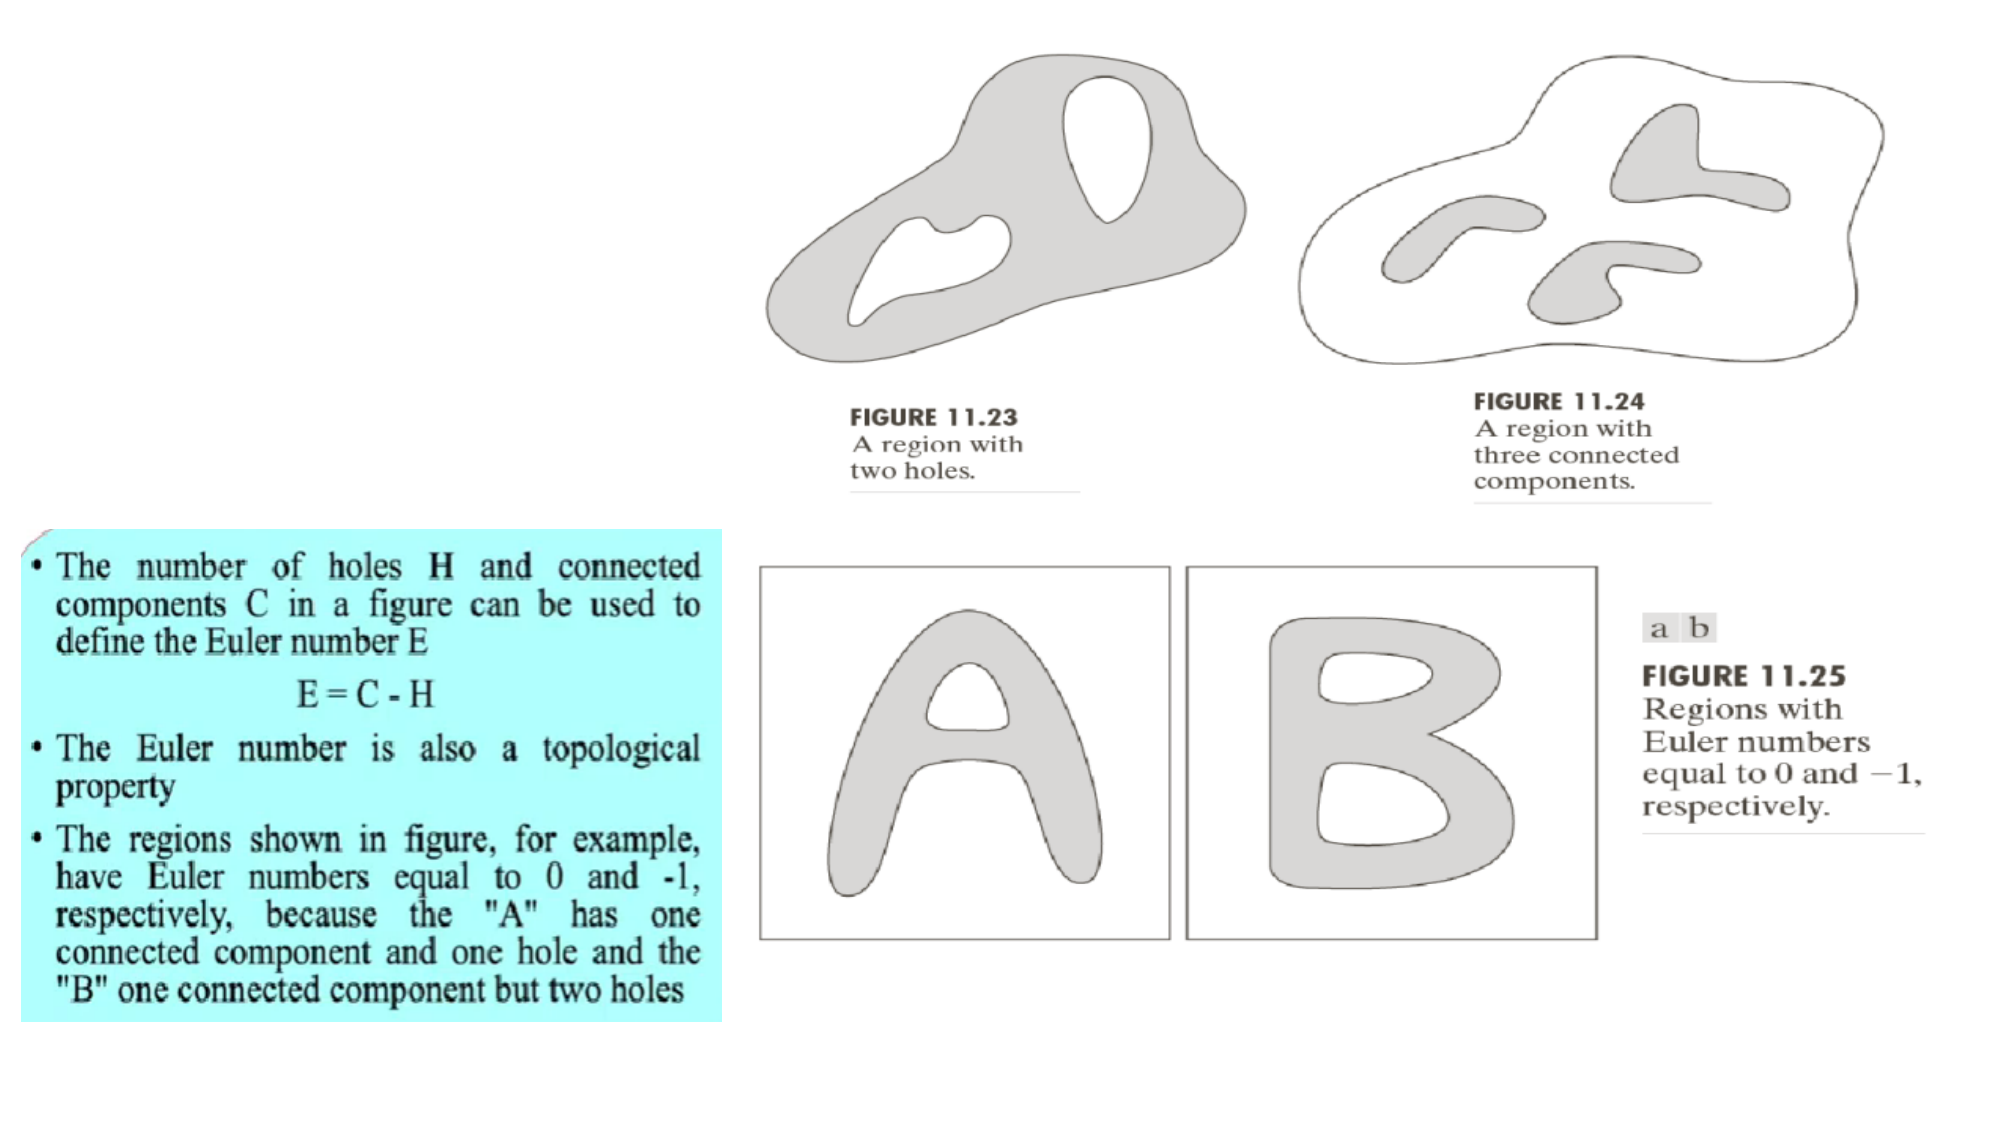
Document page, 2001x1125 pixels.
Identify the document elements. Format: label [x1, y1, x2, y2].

picture [21, 18, 2000, 1022]
